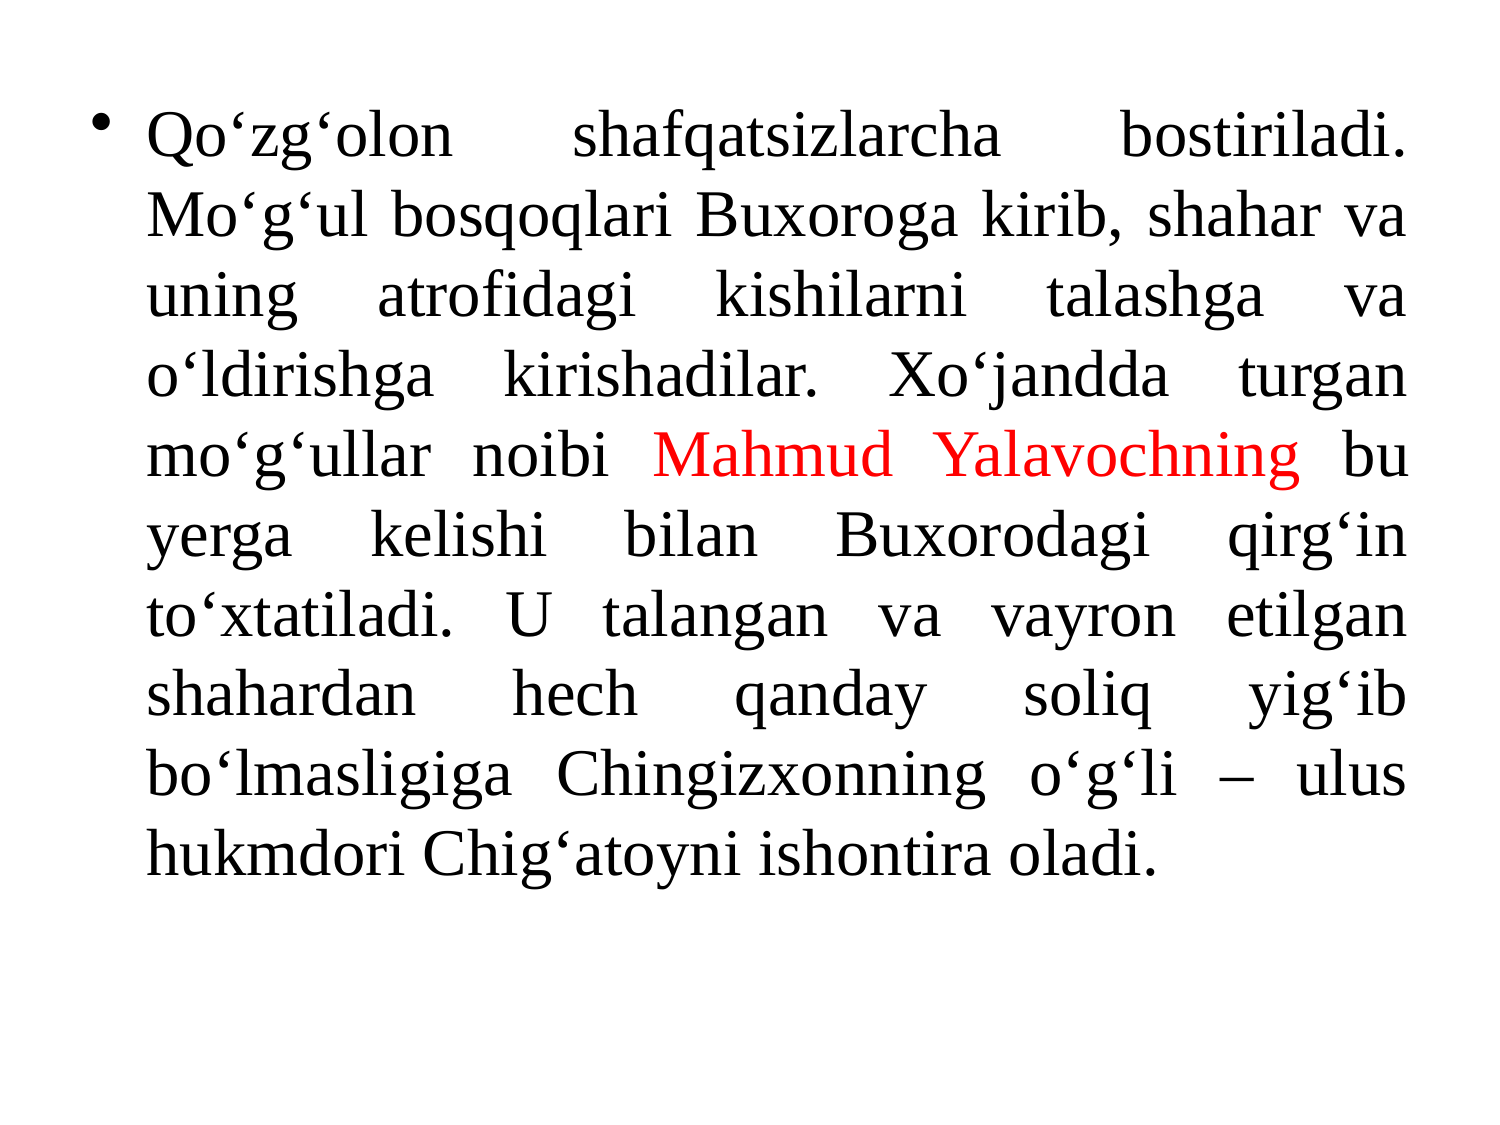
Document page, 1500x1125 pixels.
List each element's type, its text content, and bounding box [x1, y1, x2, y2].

list Qo‘zg‘olon shafqatsizlarcha bostiriladi. Mo‘g‘ul bosqoqlari Buxoroga kirib, shahar va uning atrofidagi kishilarni talashga va o‘ldirishga kirishadilar. Xo‘jandda turgan mo‘g‘ullar noibi Mahmud Yalavochning bu yerga kelishi bilan Buxorodagi qirg‘in to‘xtatiladi. U talangan va vayron etilgan shahardan hech qanday soliq yig‘ib bo‘lmasligiga Chingizxonning o‘g‘li – ulus hukmdori Chig‘atoyni ishontira oladi. [75, 82, 1425, 1079]
